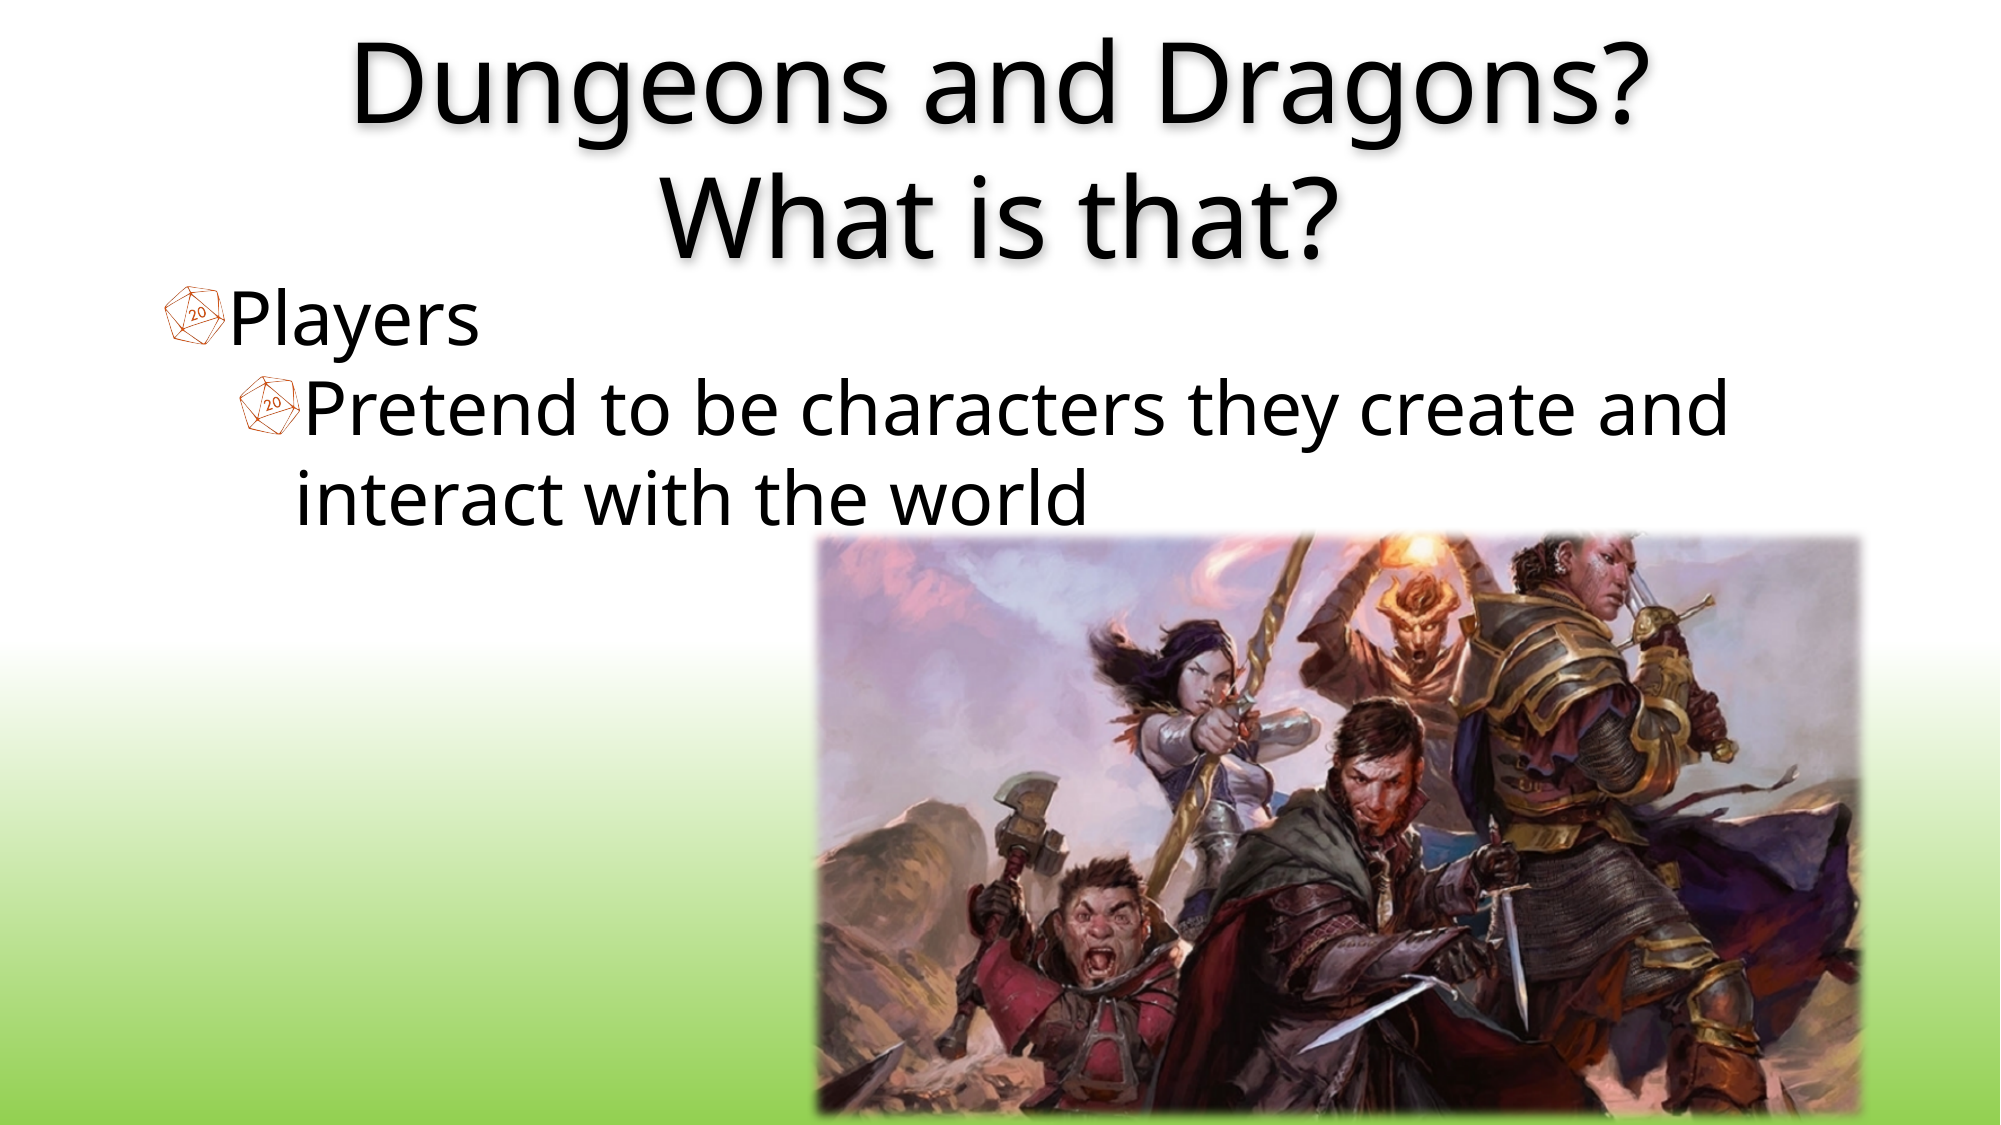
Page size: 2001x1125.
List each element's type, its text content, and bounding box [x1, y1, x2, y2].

list Players Pretend to be characters they create and interact with the world [129, 255, 1845, 870]
picture [236, 372, 303, 439]
title Dungeons and Dragons? What is that? [220, 83, 1779, 210]
picture [806, 527, 1871, 1125]
picture [161, 282, 228, 349]
